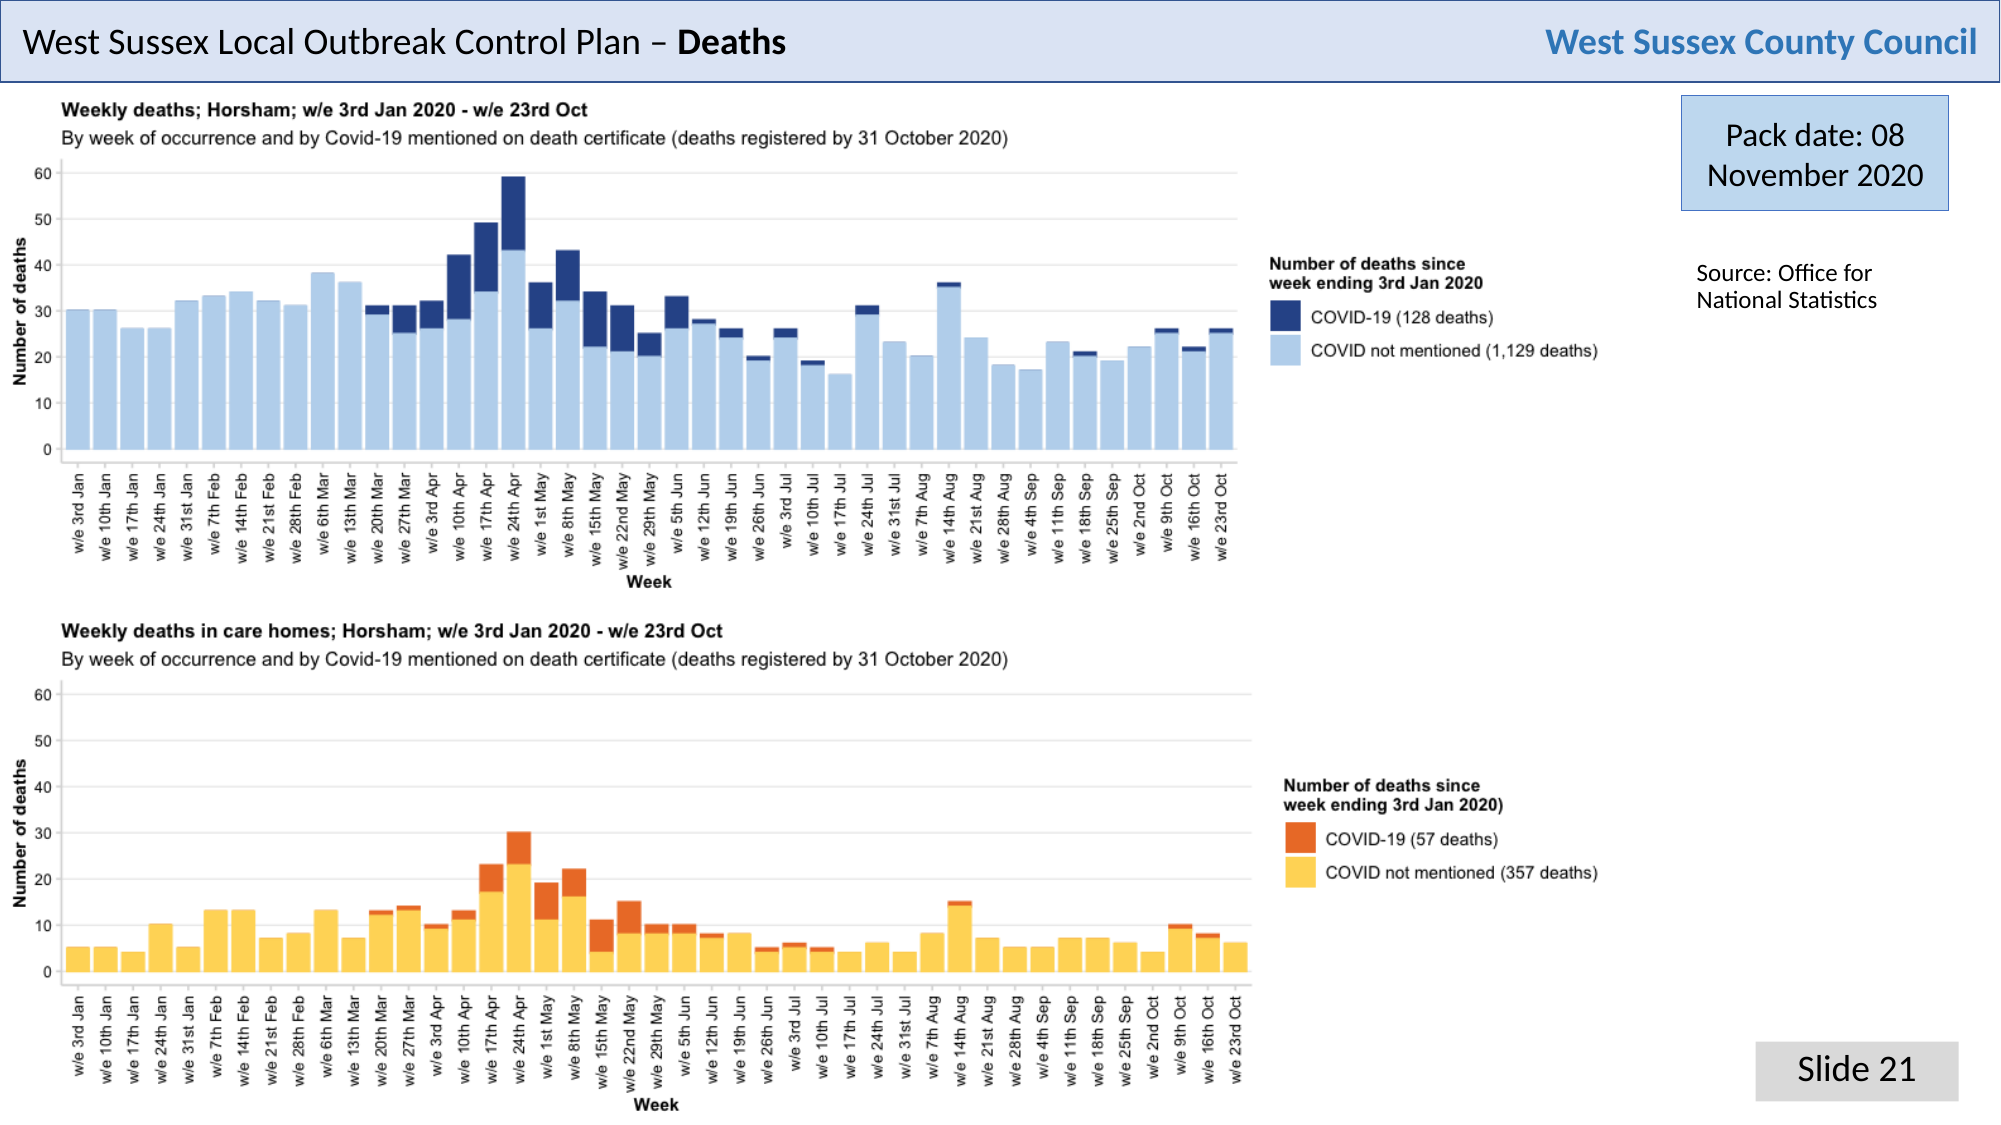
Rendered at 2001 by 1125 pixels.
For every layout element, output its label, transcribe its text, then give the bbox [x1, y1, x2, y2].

list Slide 21 [1755, 1041, 1959, 1102]
picture [3, 91, 1619, 602]
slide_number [1681, 95, 1949, 211]
list Source: Office for National Statistics [1681, 252, 1959, 289]
picture [3, 612, 1619, 1125]
